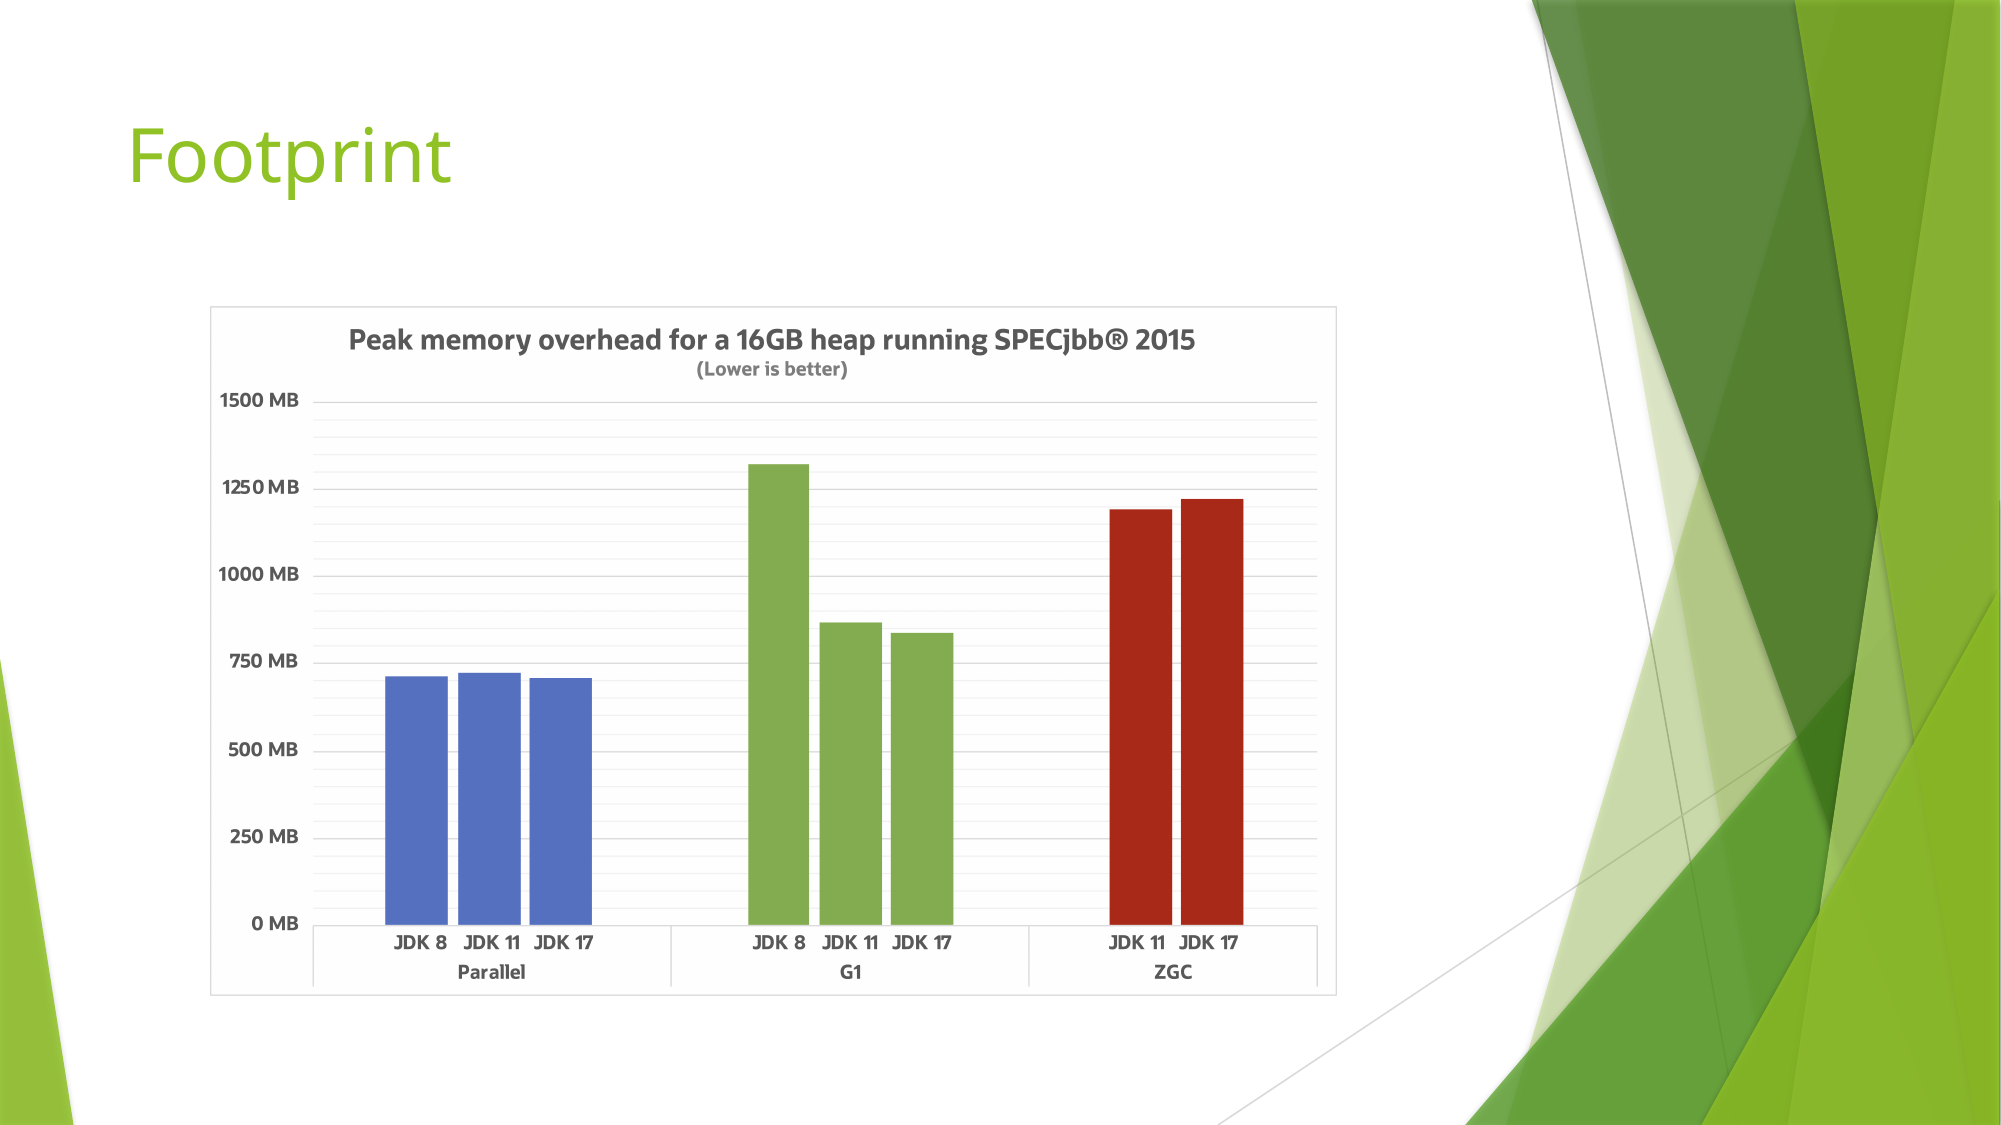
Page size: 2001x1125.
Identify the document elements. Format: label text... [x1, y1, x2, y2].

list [208, 306, 1338, 996]
title Footprint [111, 99, 1522, 317]
